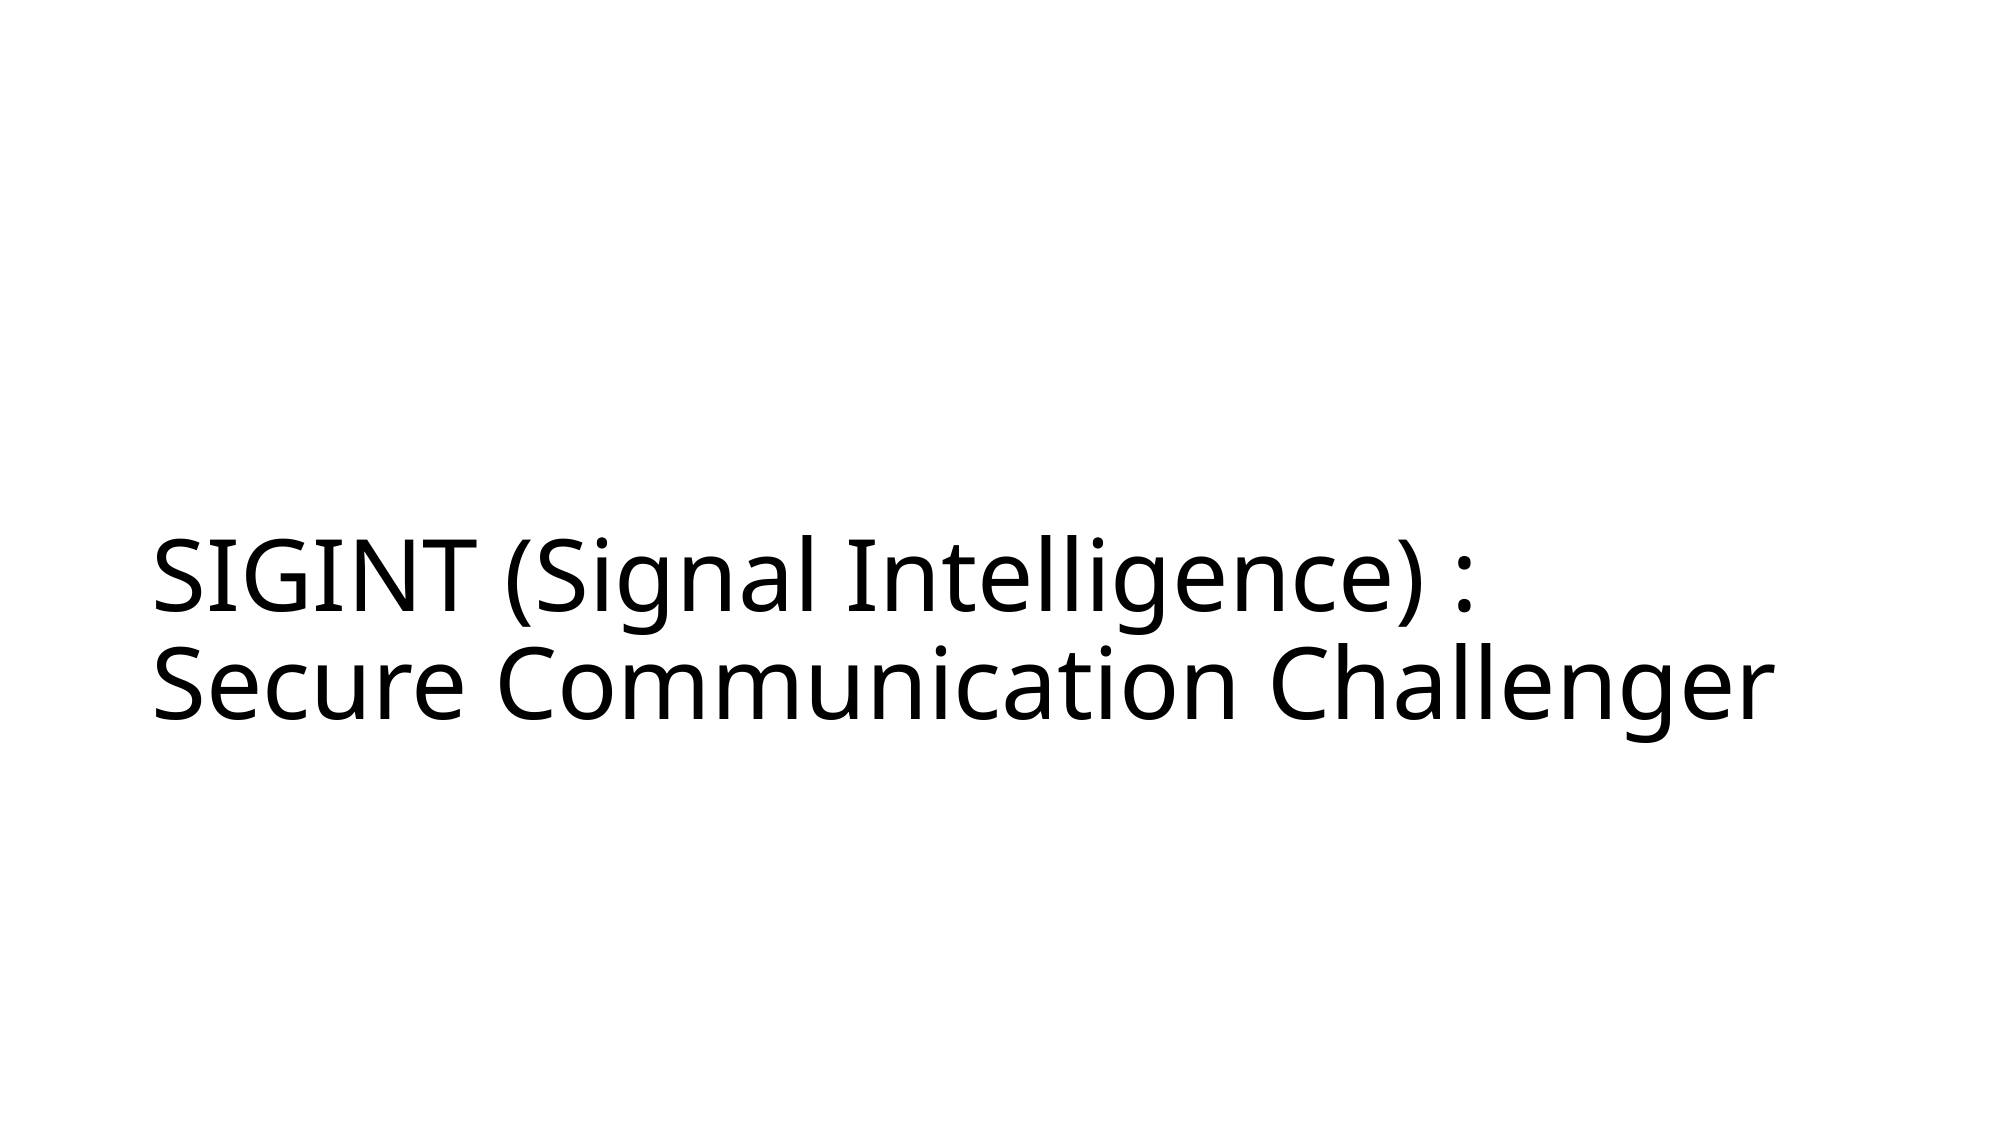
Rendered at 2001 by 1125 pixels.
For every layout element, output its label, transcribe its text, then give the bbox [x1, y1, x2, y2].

title SIGINT (Signal Intelligence) : Secure Communication Challenger [136, 280, 1862, 749]
